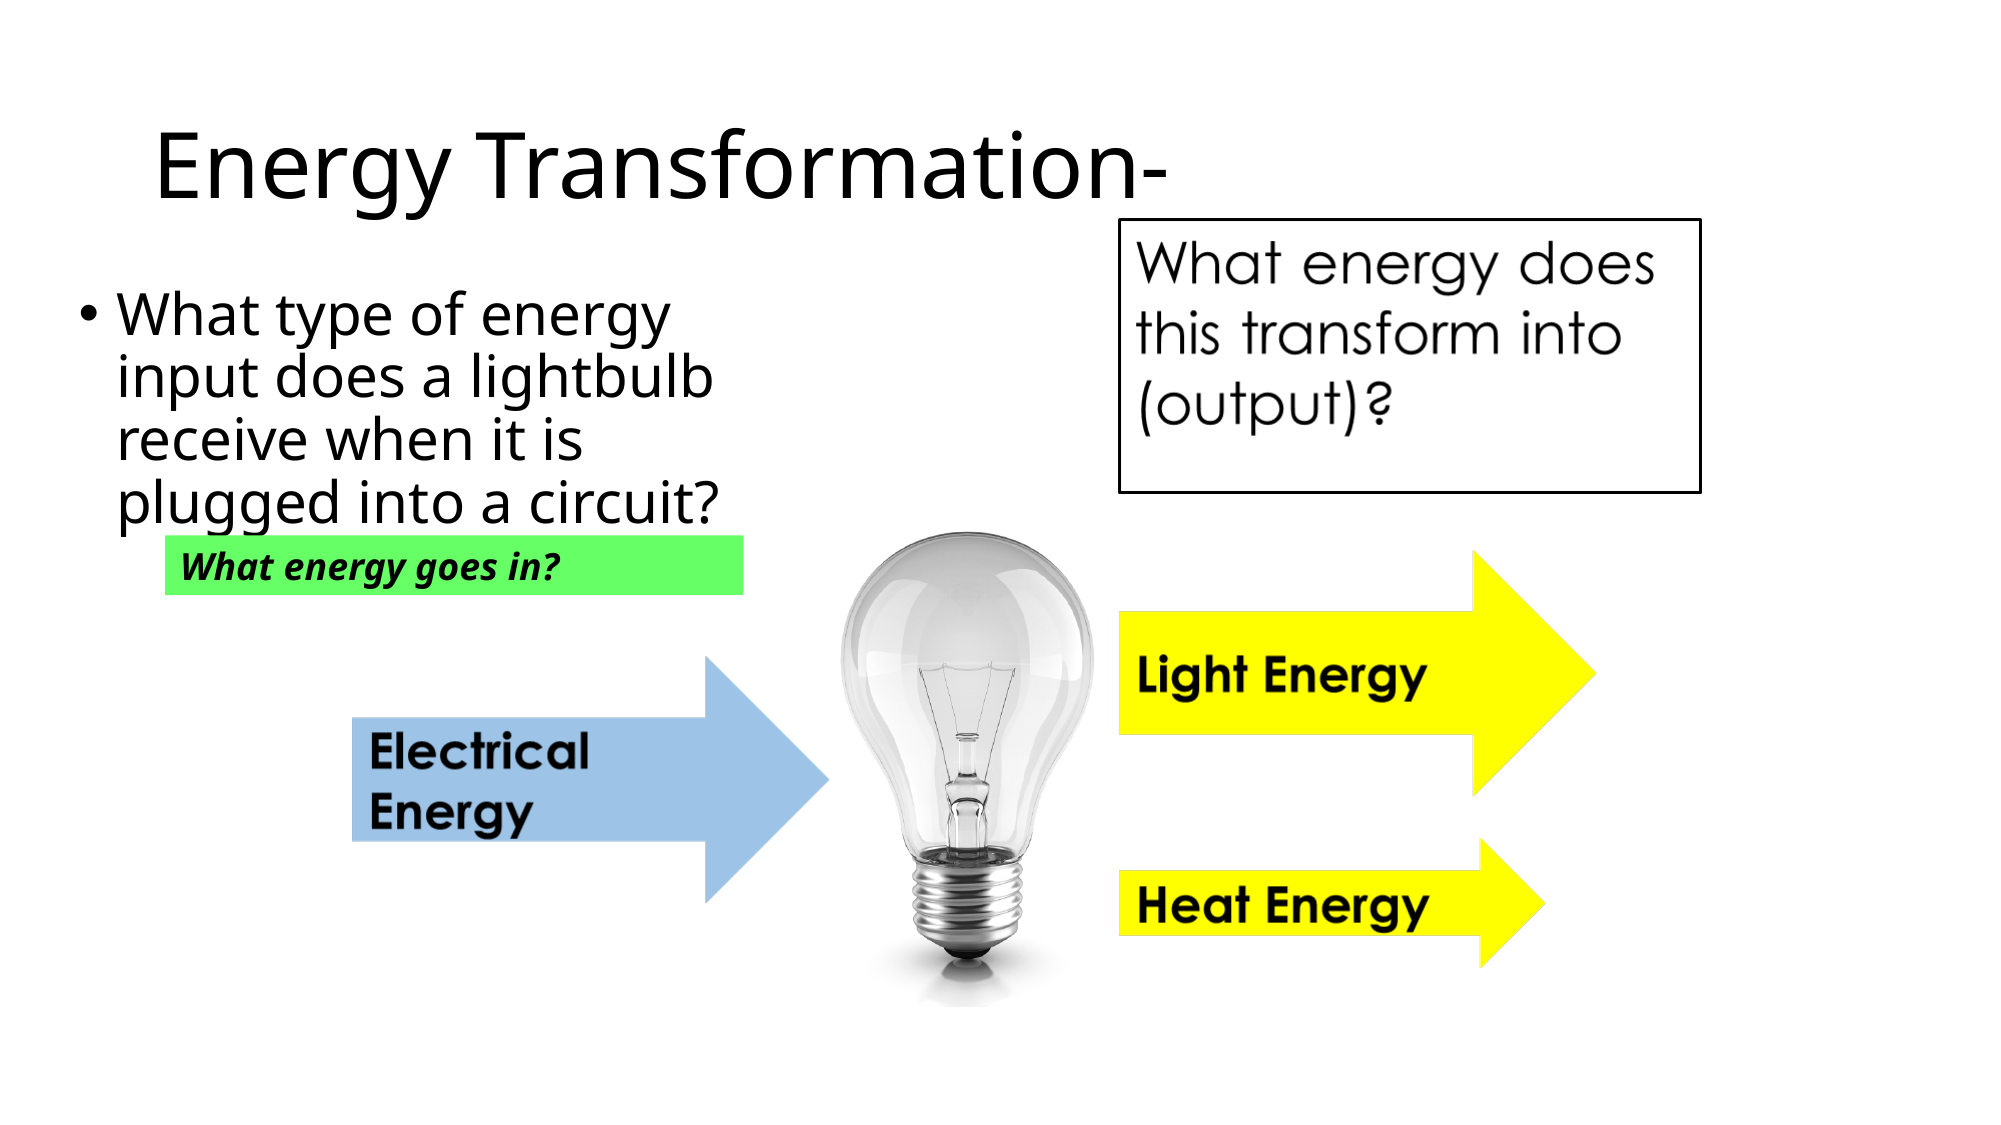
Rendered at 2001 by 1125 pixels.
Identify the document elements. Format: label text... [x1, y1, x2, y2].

picture [337, 208, 1708, 1008]
title Energy Transformation- [137, 59, 1863, 278]
text_box What energy goes in? [165, 535, 744, 595]
list What type of energy input does a lightbulb receive when it is plugged into a circuit? [63, 277, 783, 596]
